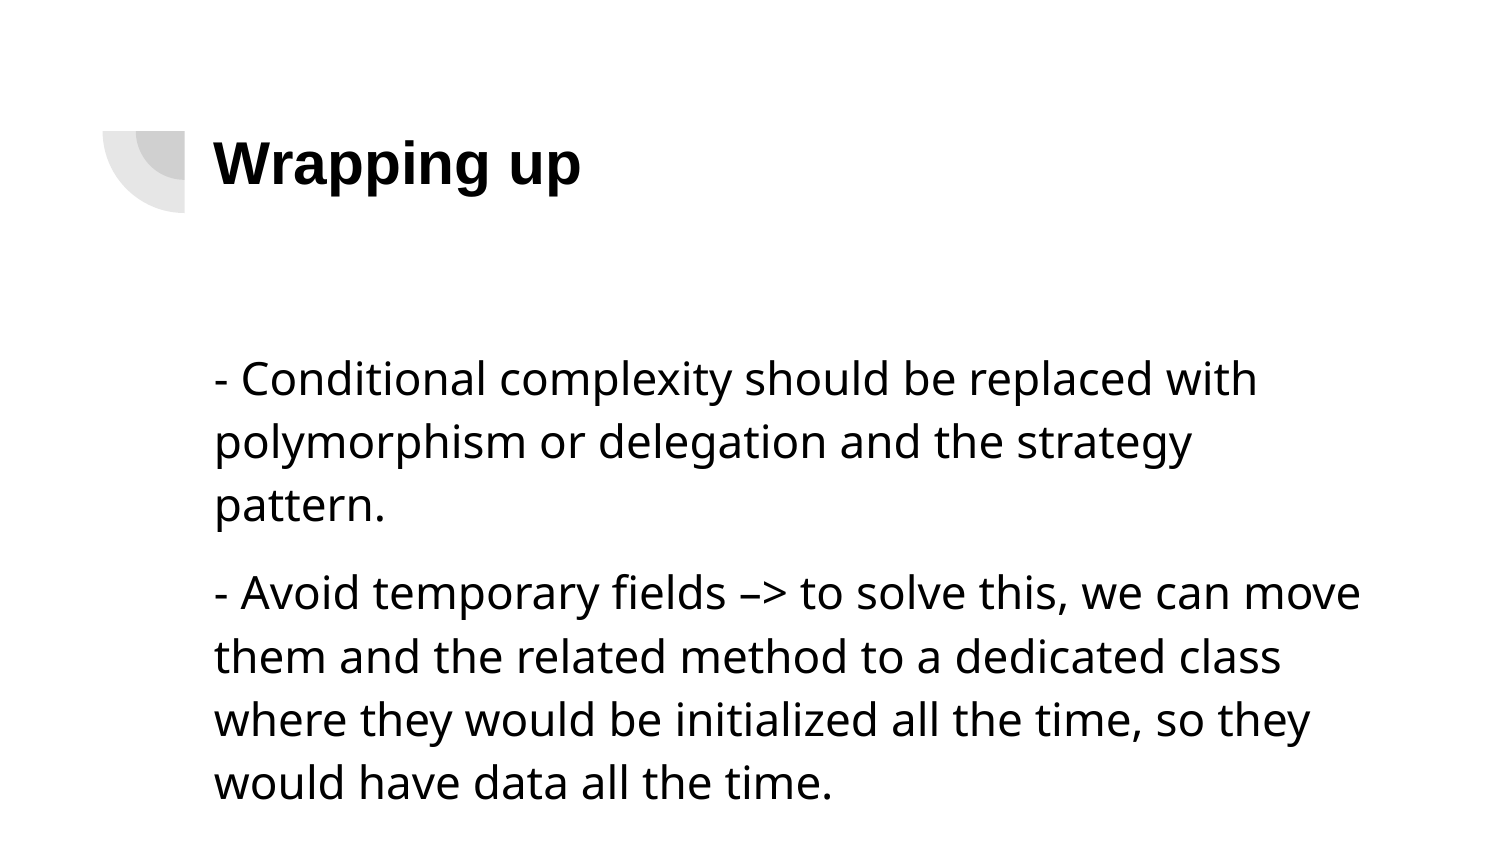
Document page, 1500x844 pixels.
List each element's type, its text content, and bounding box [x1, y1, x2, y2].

list - Conditional complexity should be replaced with polymorphism or delegation and the strategy pattern. - Avoid temporary fields –> to solve this, we can move them and the related method to a dedicated class where they would be initialized all the time, so they would have data all the time. [213, 326, 1368, 744]
title Wrapping up [213, 98, 1368, 262]
